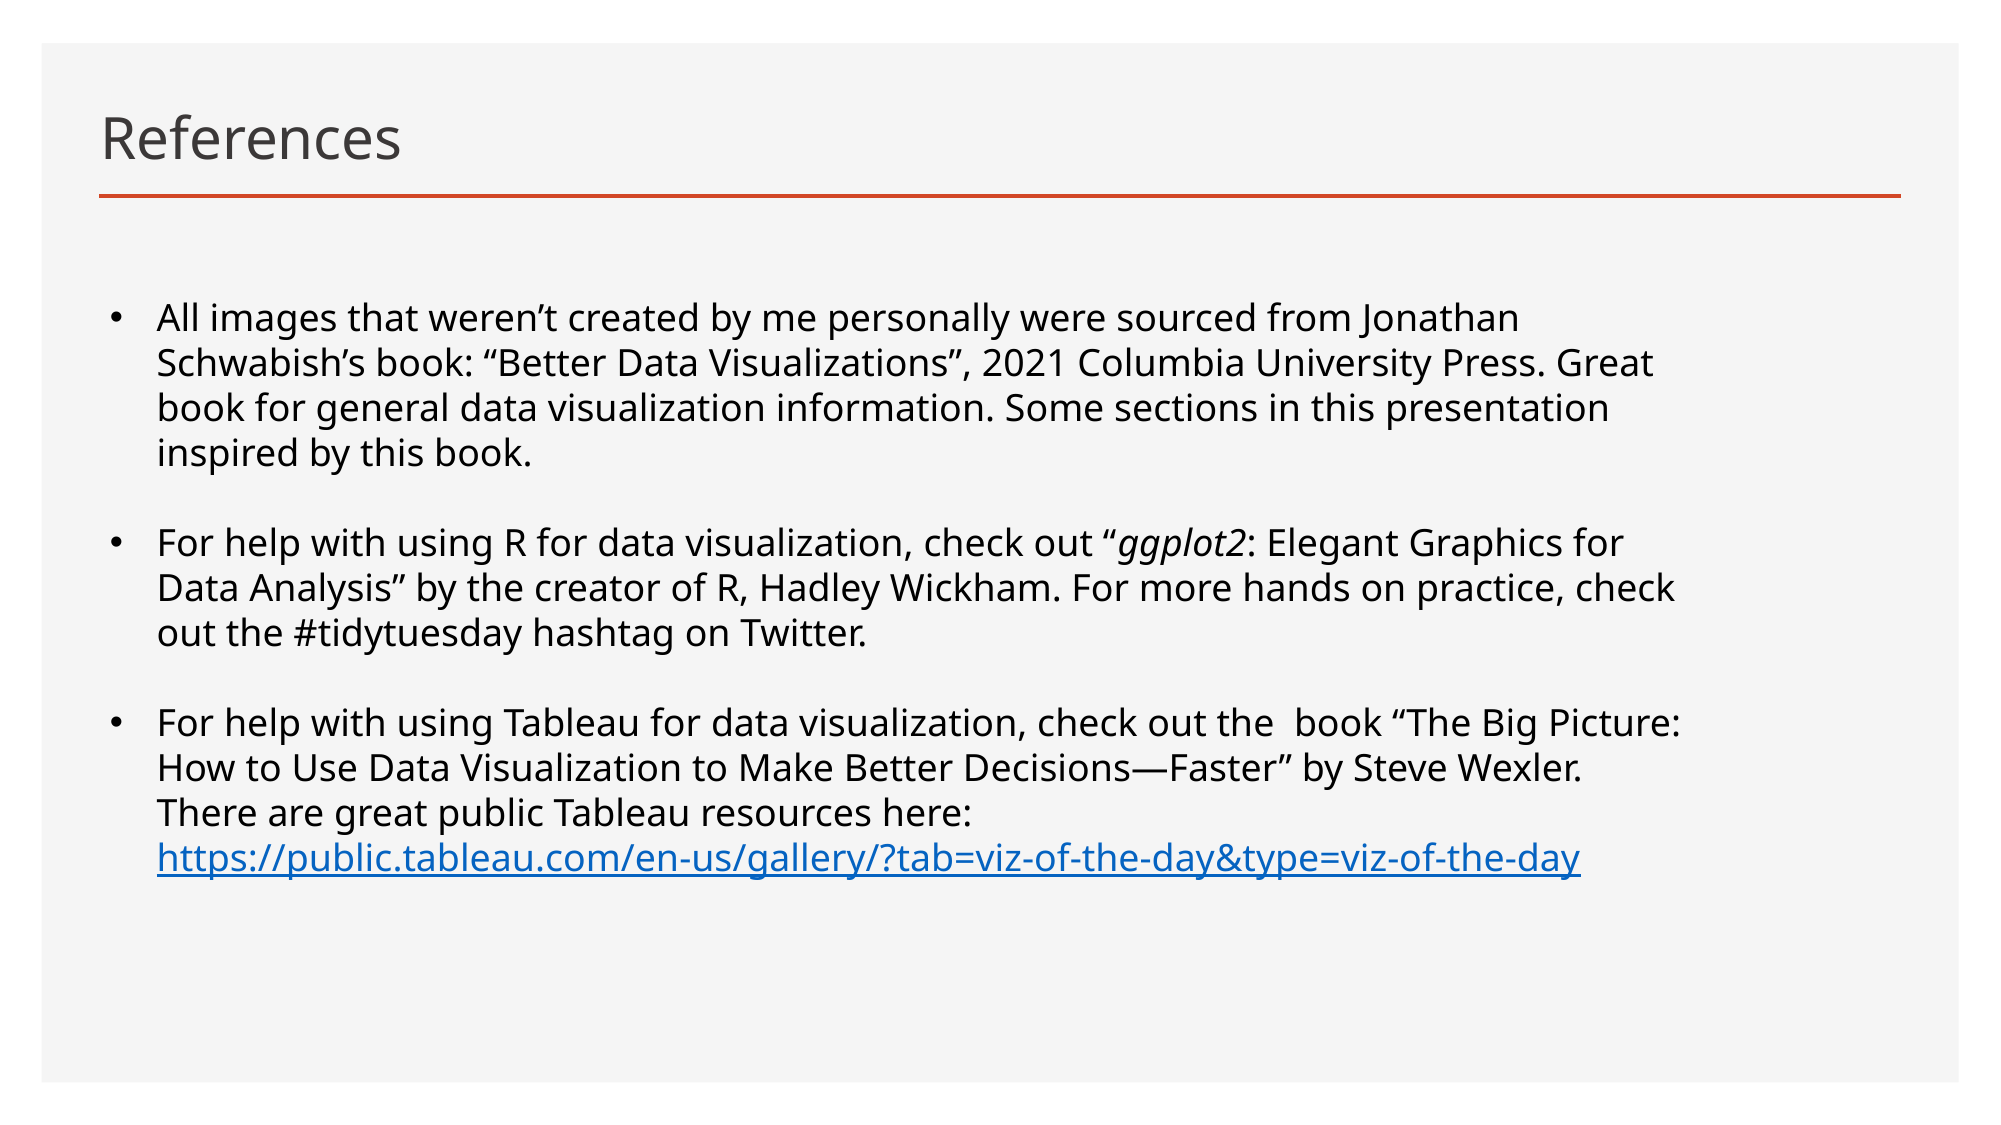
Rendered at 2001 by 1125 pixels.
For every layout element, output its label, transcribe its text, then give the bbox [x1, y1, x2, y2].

title References [85, 73, 1792, 179]
text_box All images that weren’t created by me personally were sourced from Jonathan Schwabish’s book: “Better Data Visualizations”, 2021 Columbia University Press. Great book for general data visualization information. Some sections in this presentation inspired by this book. For help with using R for data visualization, check out “ggplot2: Elegant Graphics for Data Analysis” by the creator of R, Hadley Wickham. For more hands on practice, check out the #tidytuesday hashtag on Twitter. For help with using Tableau for data visualization, check out the book “The Big Picture: How to Use Data Visualization to Make Better Decisions—Faster” by Steve Wexler. There are great public Tableau resources here: https://public.tableau.com/en-us/gallery/?tab=viz-of-the-day&type=viz-of-the-day [95, 286, 1700, 1125]
